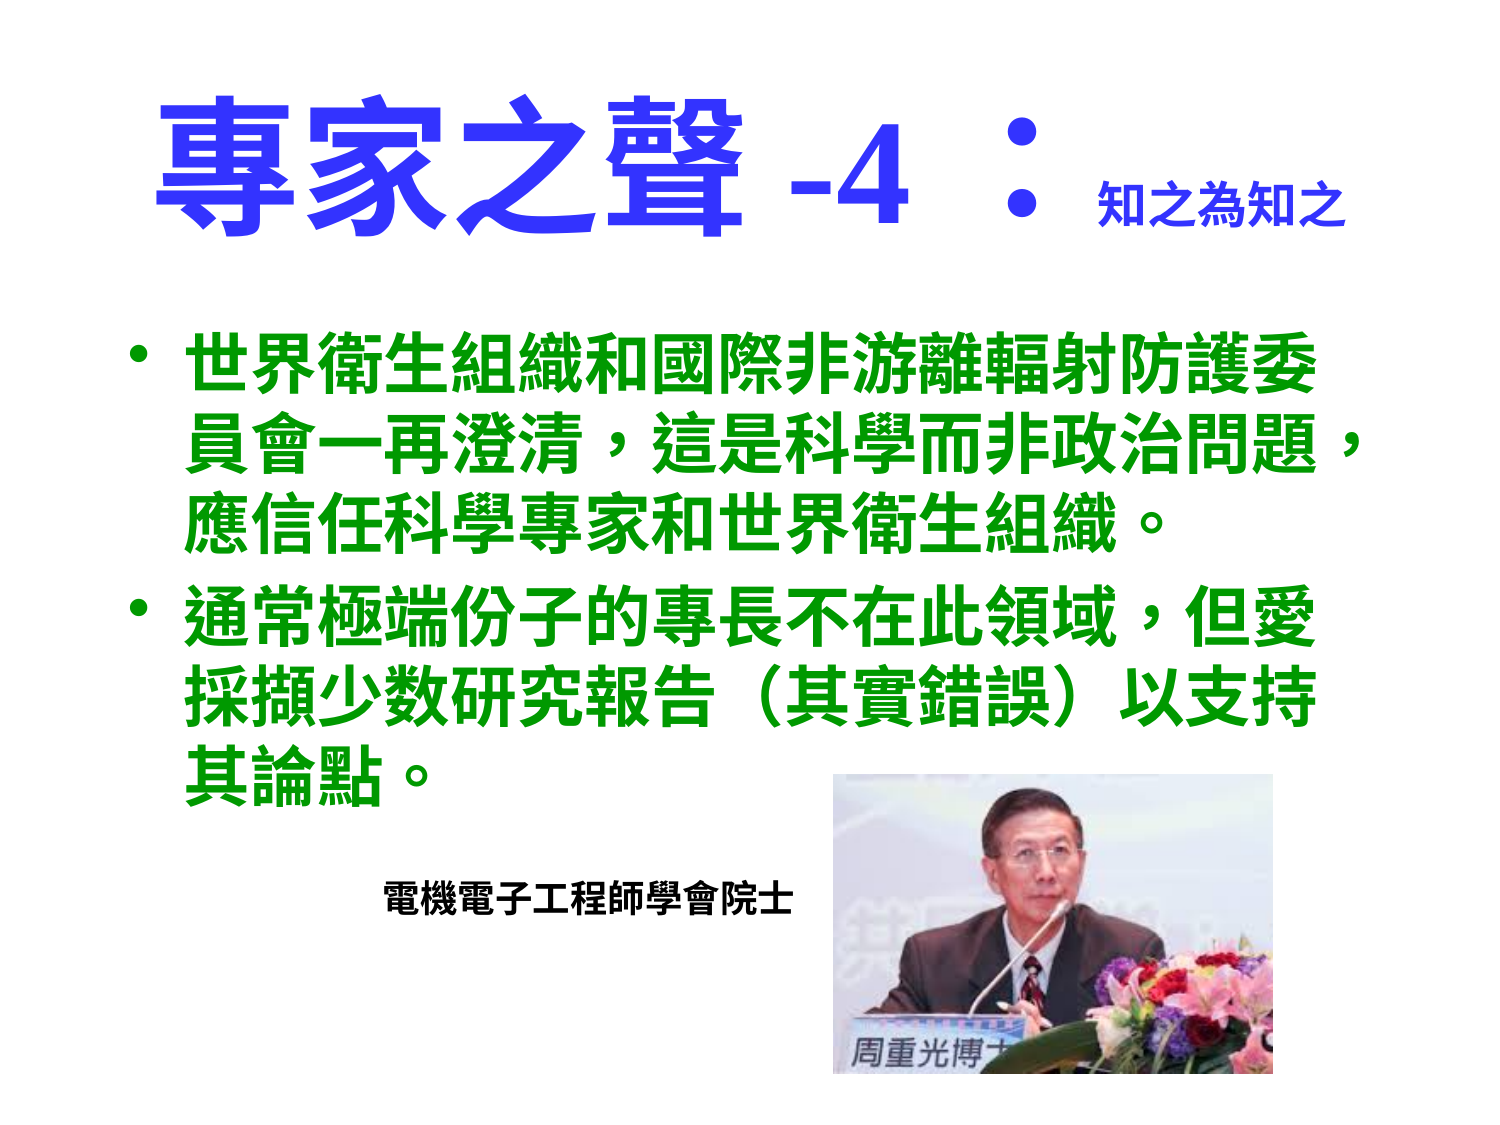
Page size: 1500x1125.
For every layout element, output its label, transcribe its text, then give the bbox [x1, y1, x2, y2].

text_box 專家之聲-4：知之為知之 [135, 66, 1376, 262]
picture [832, 774, 1274, 1075]
list 世界衛生組織和國際非游離輻射防護委員會一再澄清，這是科學而非政治問題，應信任科學專家和世界衛生組織。 通常極端份子的專長不在此領域，但愛採擷少数研究報告（其實錯誤）以支持其論點。 電機電子工程師學會院士 [112, 314, 1388, 1000]
